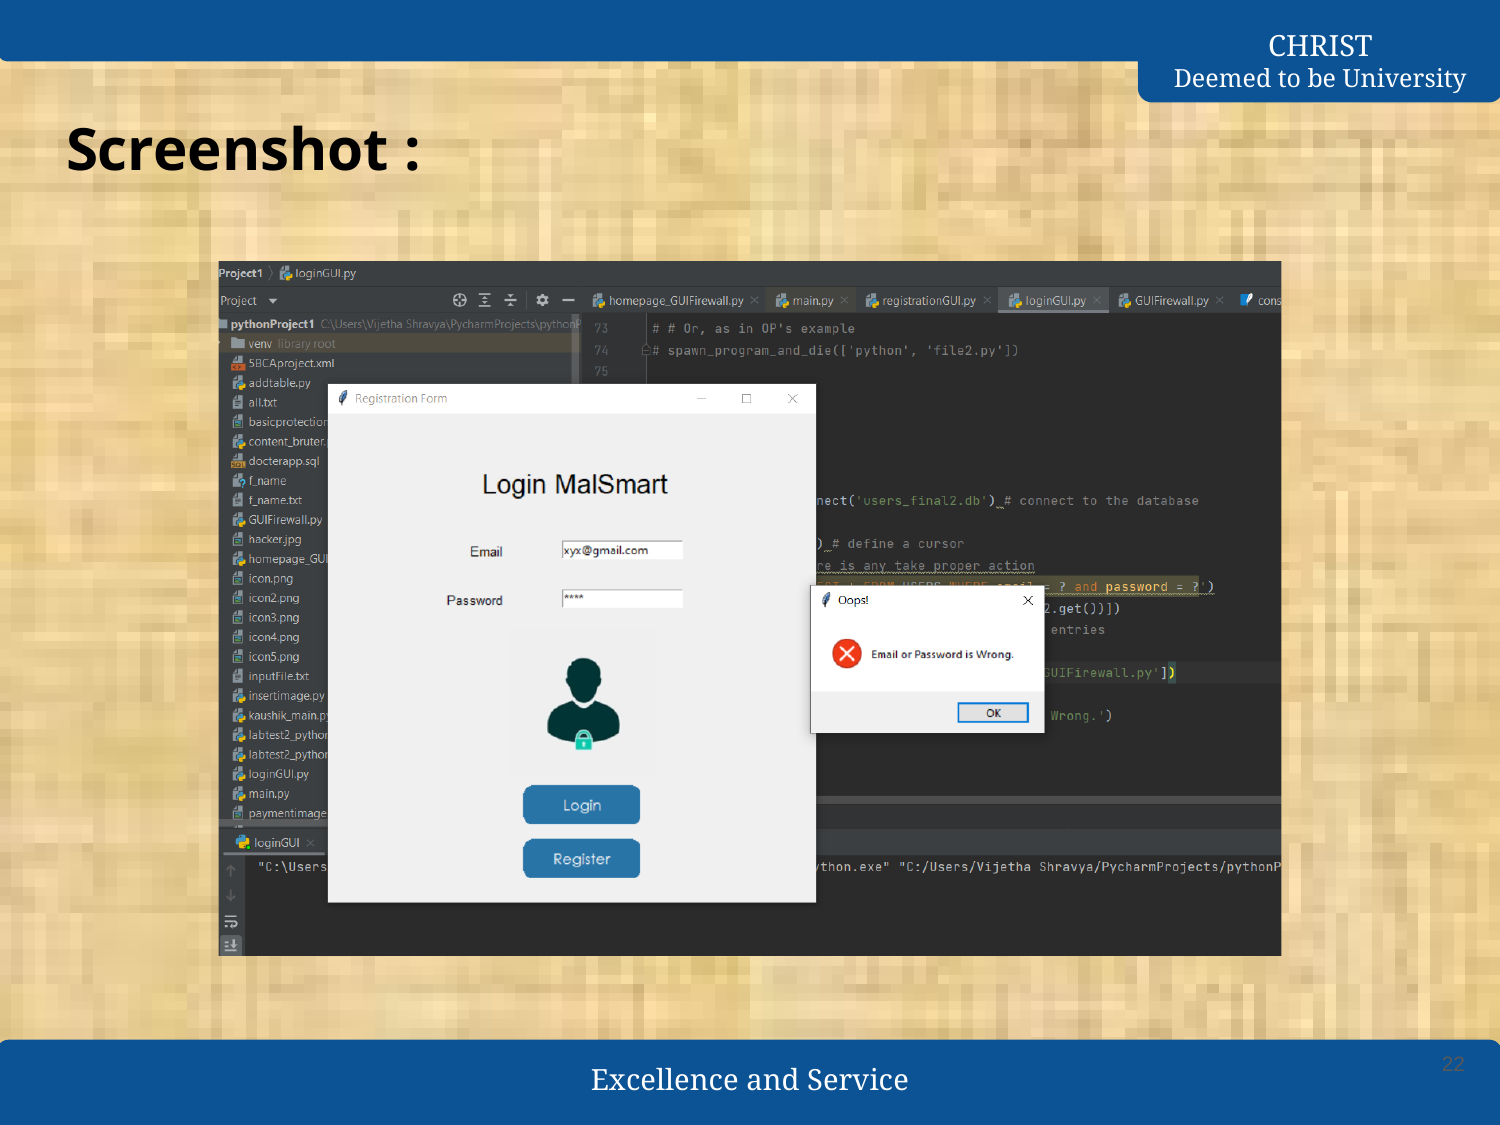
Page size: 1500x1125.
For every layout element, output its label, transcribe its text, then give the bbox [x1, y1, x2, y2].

picture [0, 59, 1500, 1044]
title Screenshot : [51, 97, 1449, 223]
slide_number ‹#› [1389, 1019, 1480, 1106]
